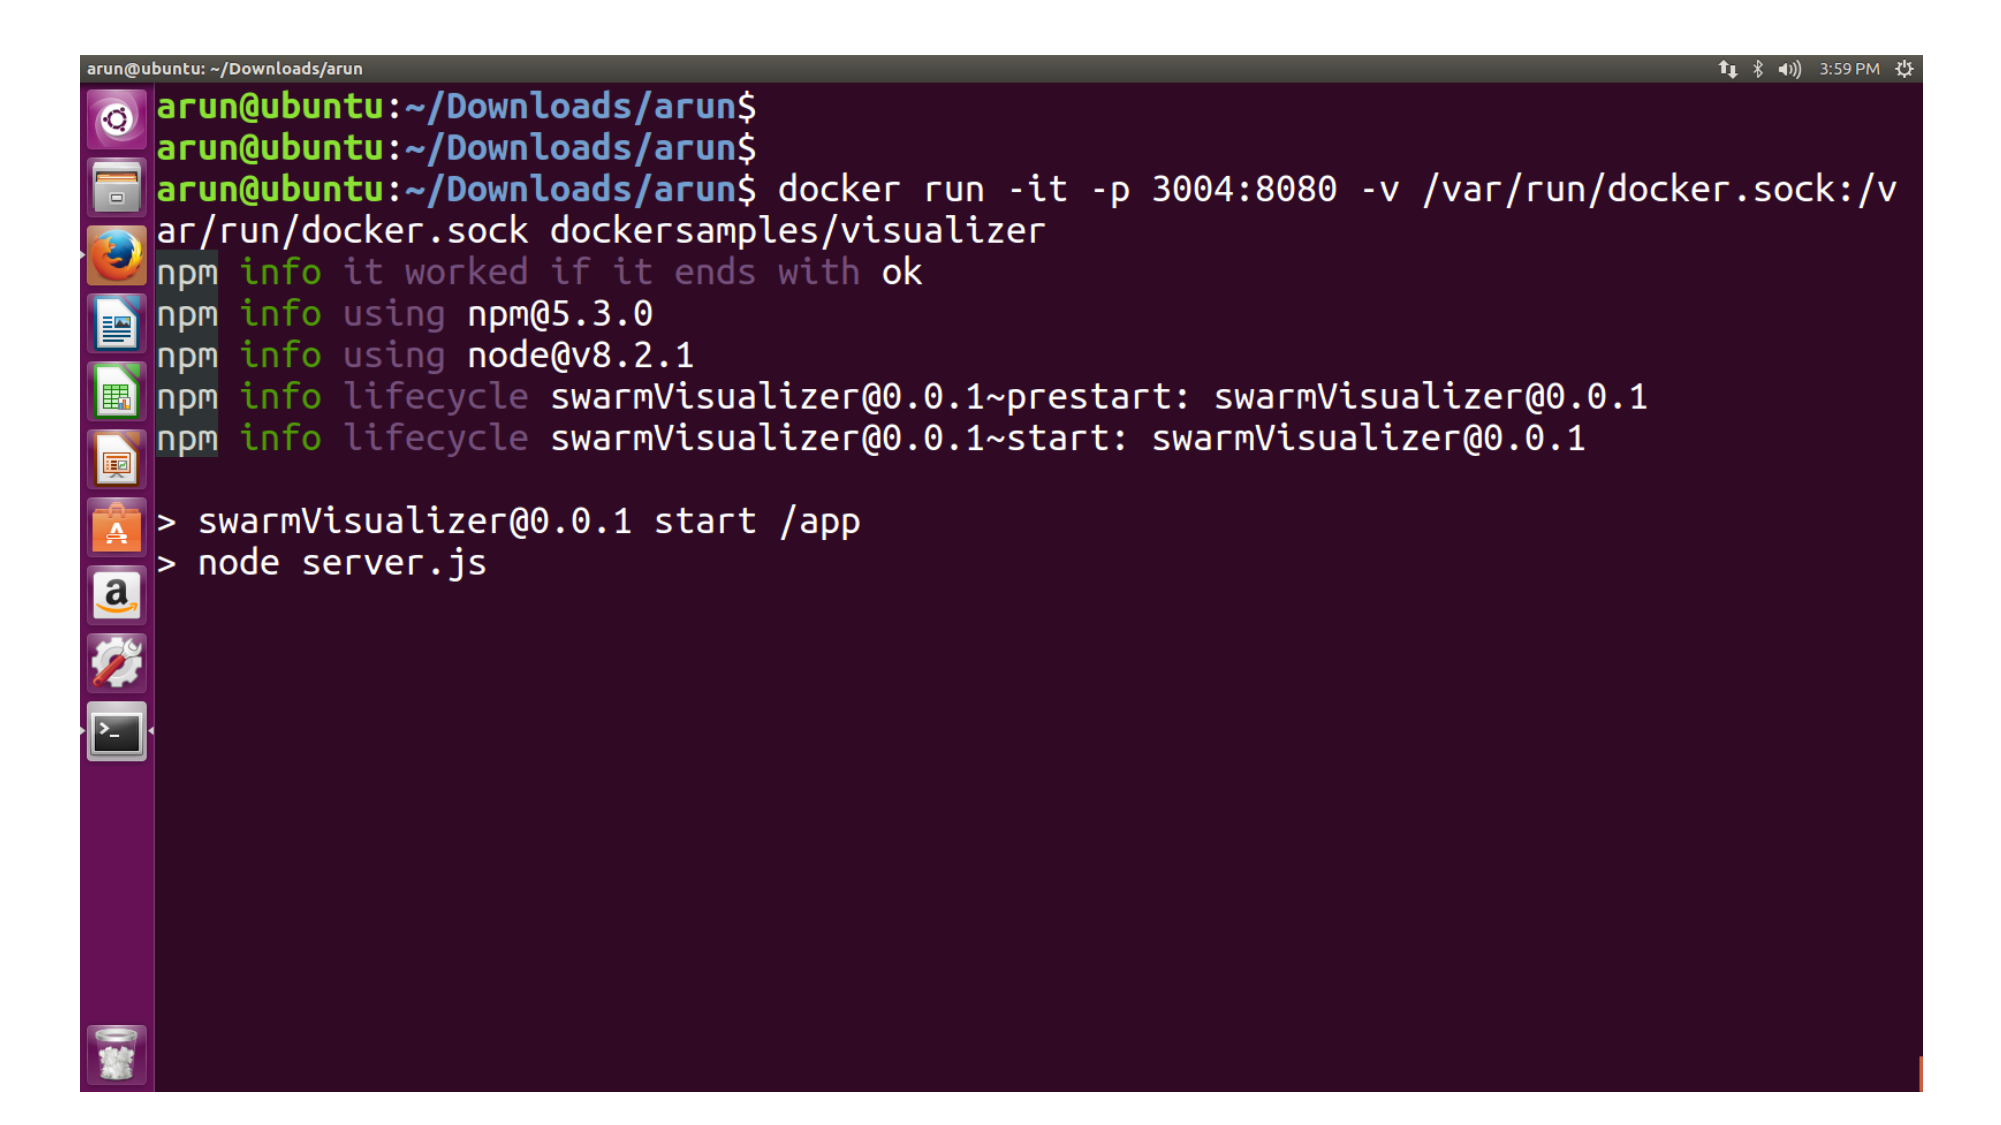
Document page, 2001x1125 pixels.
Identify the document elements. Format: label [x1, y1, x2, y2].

picture [80, 54, 1923, 1092]
